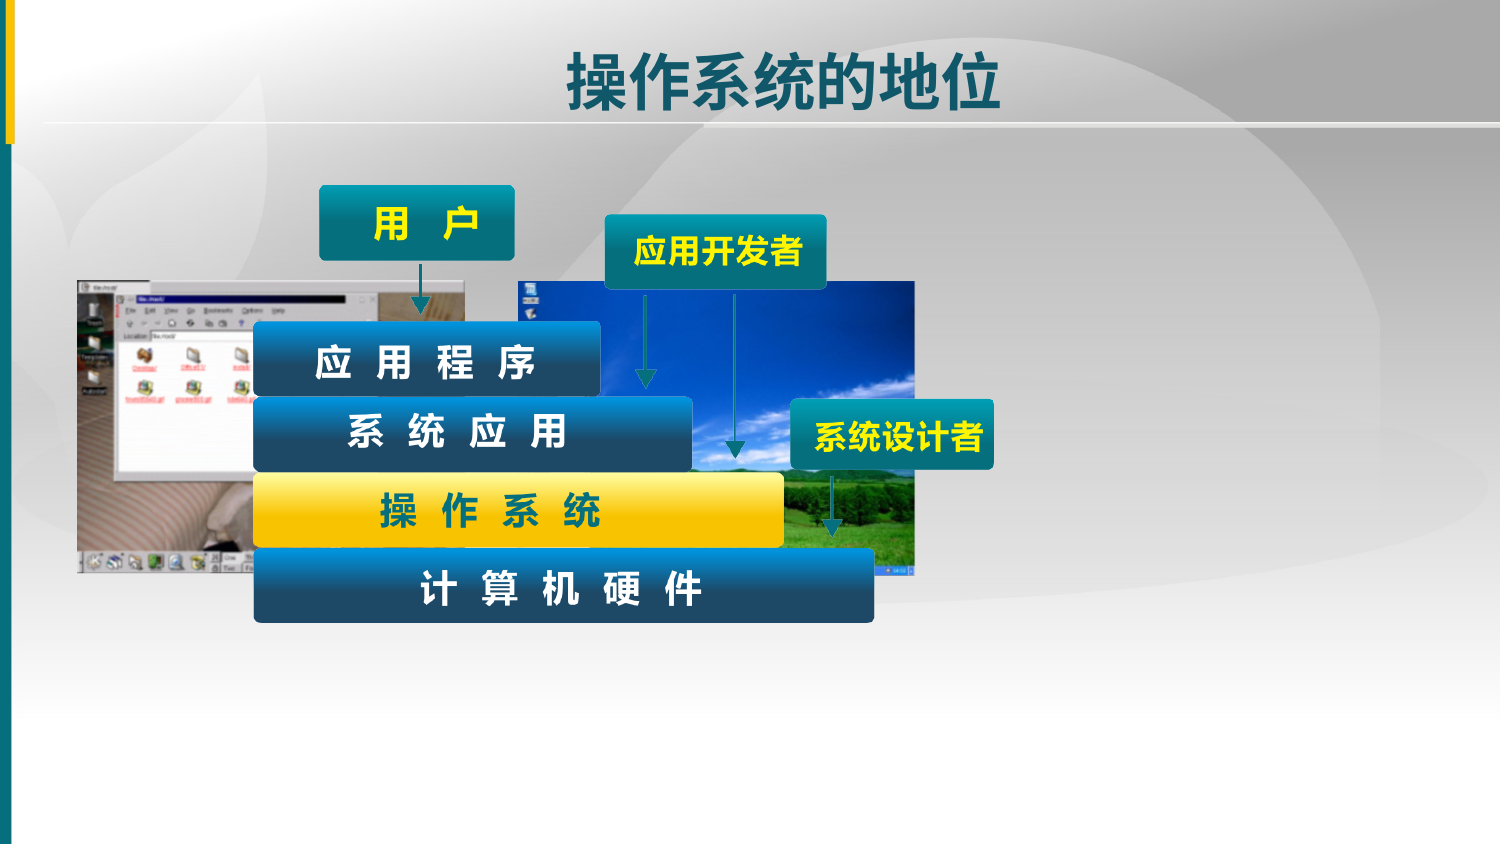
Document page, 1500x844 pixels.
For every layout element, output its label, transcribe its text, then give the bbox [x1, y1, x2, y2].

picture [0, 0, 1500, 844]
text_box 操作系统的地位 [550, 35, 1102, 125]
